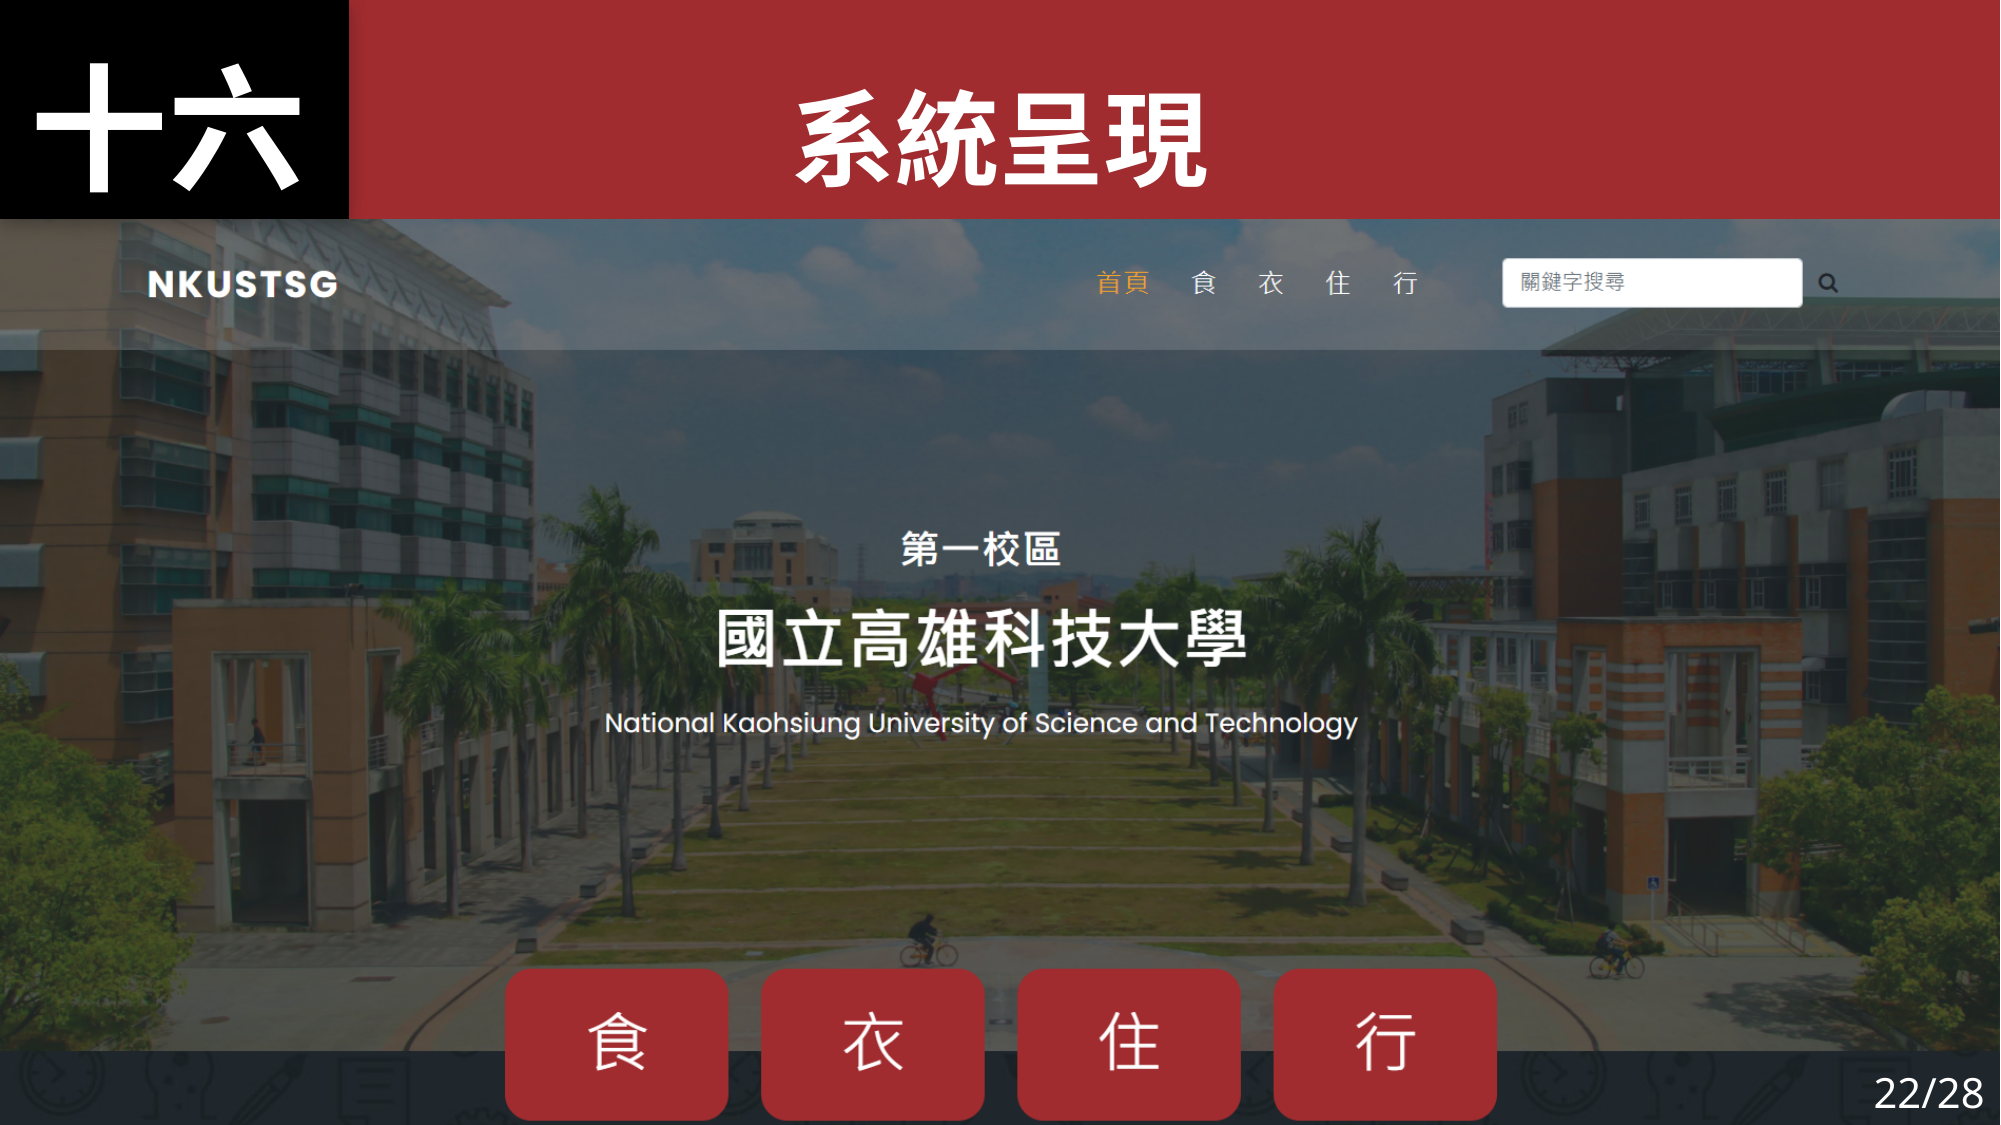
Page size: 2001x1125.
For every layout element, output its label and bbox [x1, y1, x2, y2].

picture [0, 219, 2000, 1125]
text_box [0, 0, 2000, 219]
